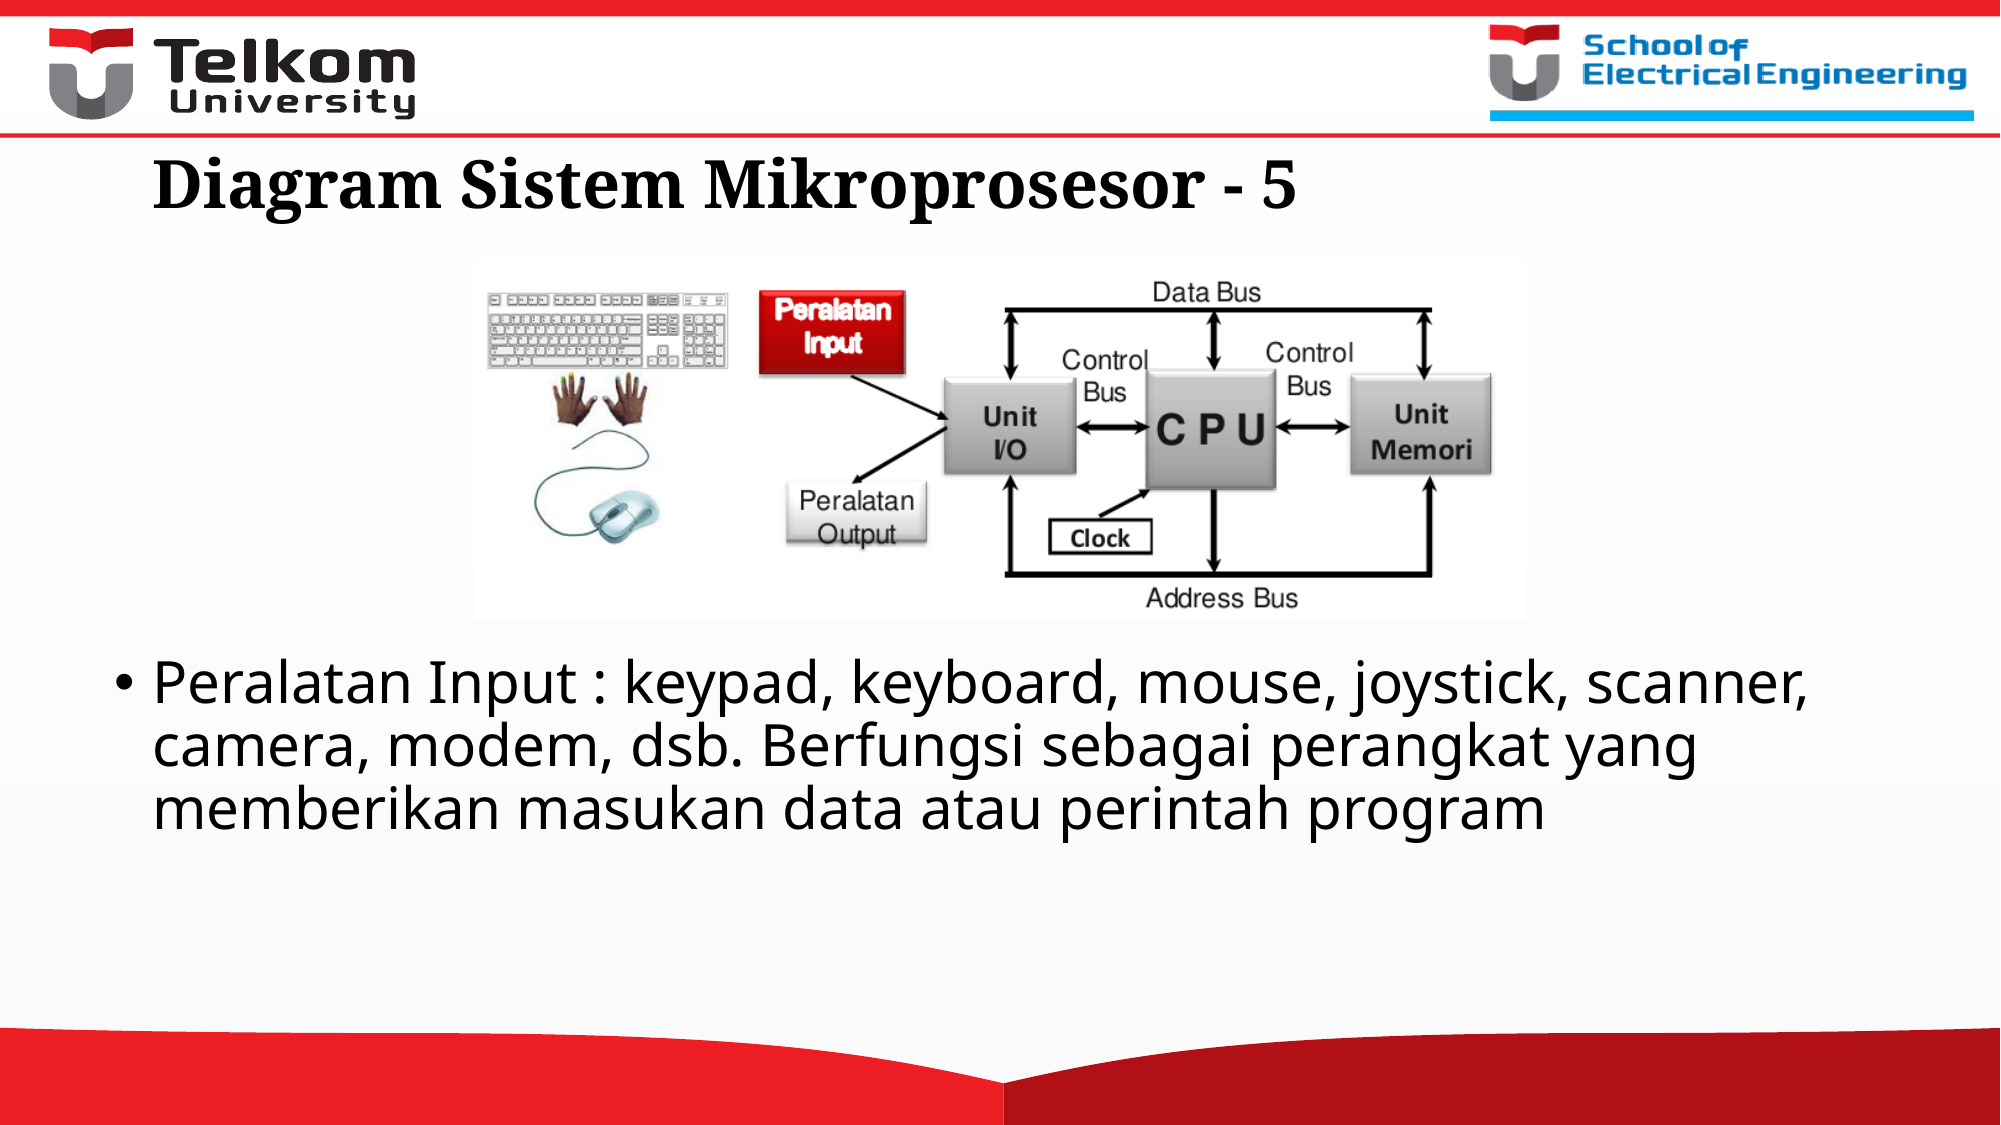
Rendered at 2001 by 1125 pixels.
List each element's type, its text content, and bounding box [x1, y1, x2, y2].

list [474, 262, 1526, 621]
picture [1479, 24, 1974, 121]
list Peralatan Input : keypad, keyboard, mouse, joystick, scanner, camera, modem, dsb. Berfungsi sebagai perangkat yang memberikan masukan data atau perintah program [99, 645, 1901, 1006]
title Diagram Sistem Mikroprosesor - 5 [137, 148, 1863, 225]
